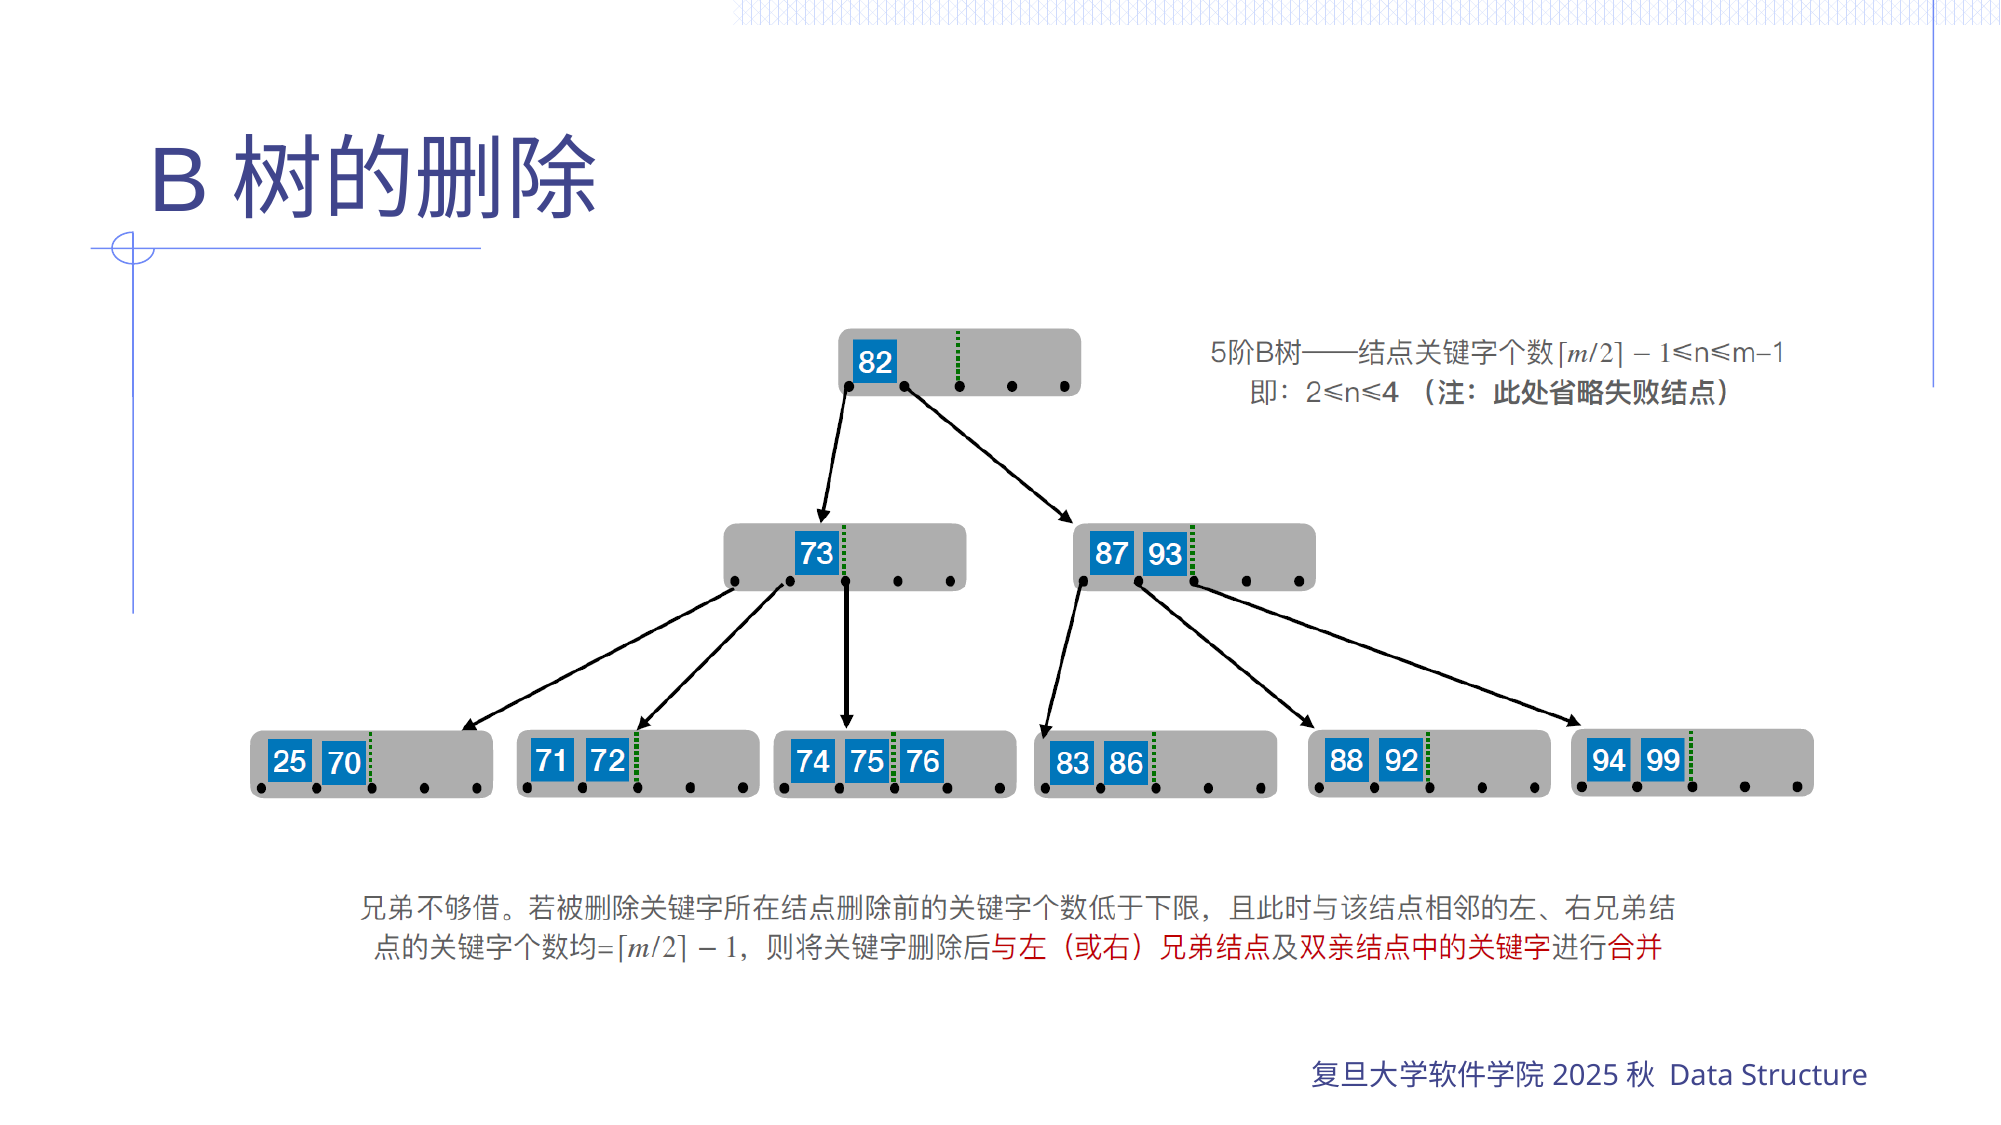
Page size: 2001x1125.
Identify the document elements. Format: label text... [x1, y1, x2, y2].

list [246, 312, 1820, 988]
title B树的删除 [133, 50, 1834, 238]
